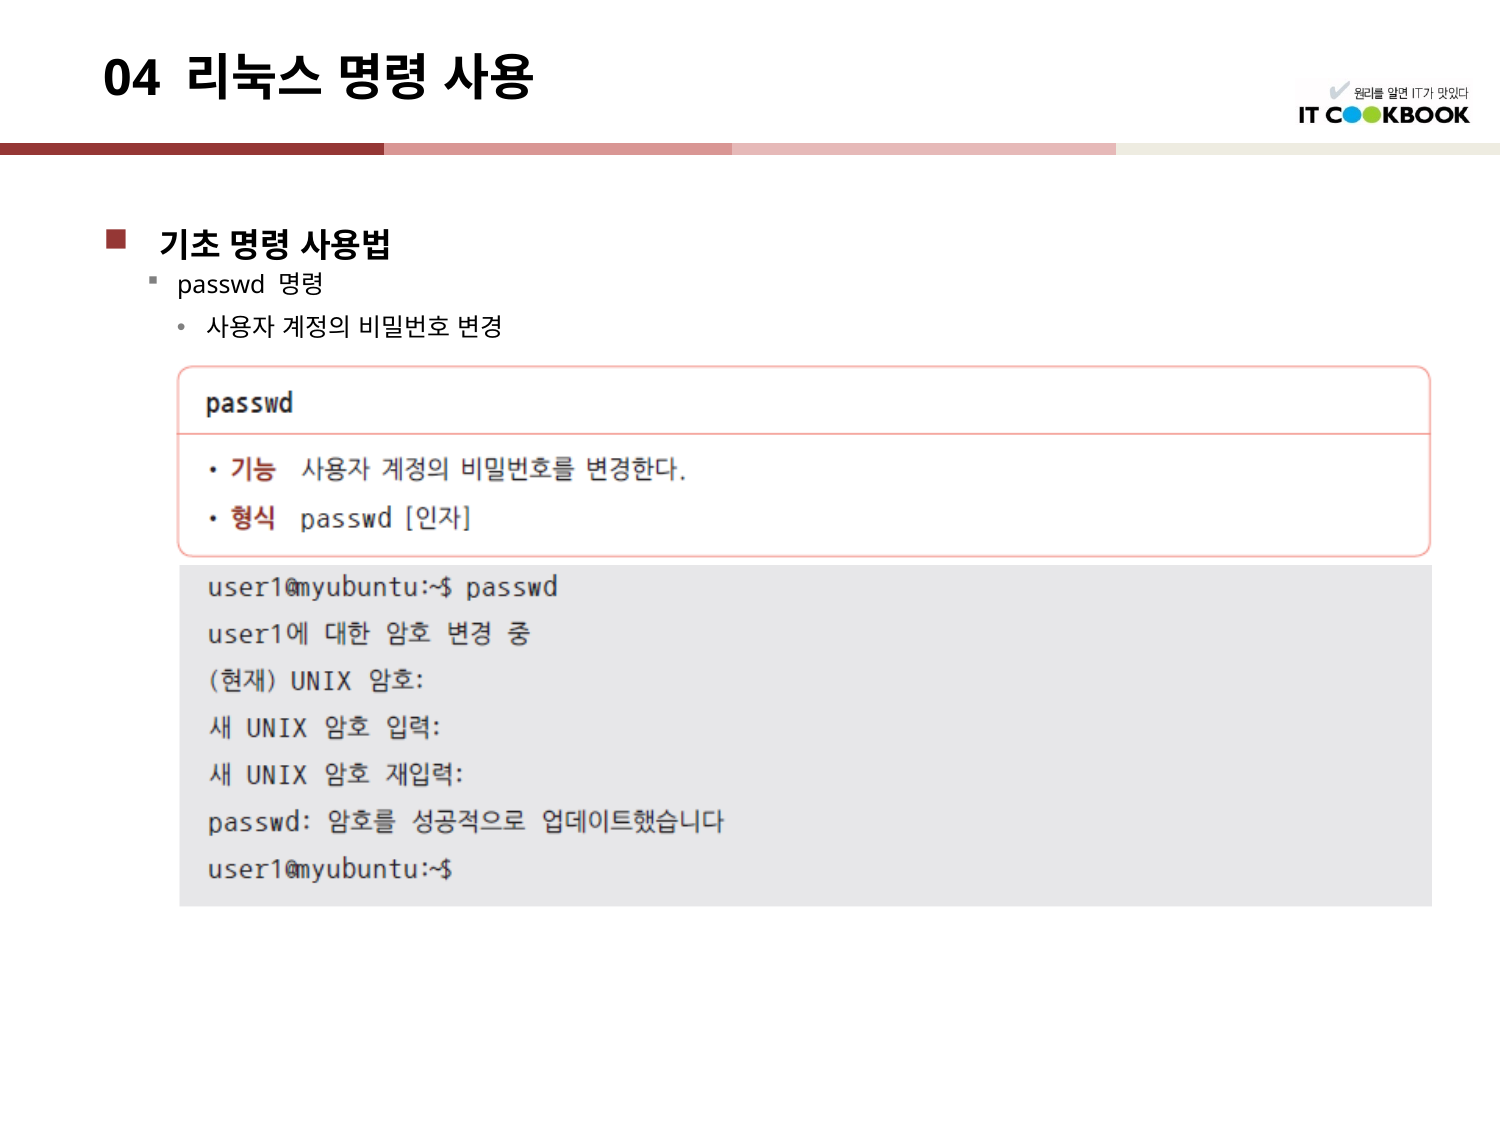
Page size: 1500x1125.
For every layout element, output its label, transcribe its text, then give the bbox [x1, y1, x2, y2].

picture [172, 361, 1436, 564]
list 기초 명령 사용법 passwd 명령 사용자 계정의 비밀번호 변경 [88, 196, 1436, 1083]
title 04 리눅스 명령 사용 [88, 30, 1330, 121]
picture [172, 565, 1433, 917]
picture [1295, 78, 1473, 125]
